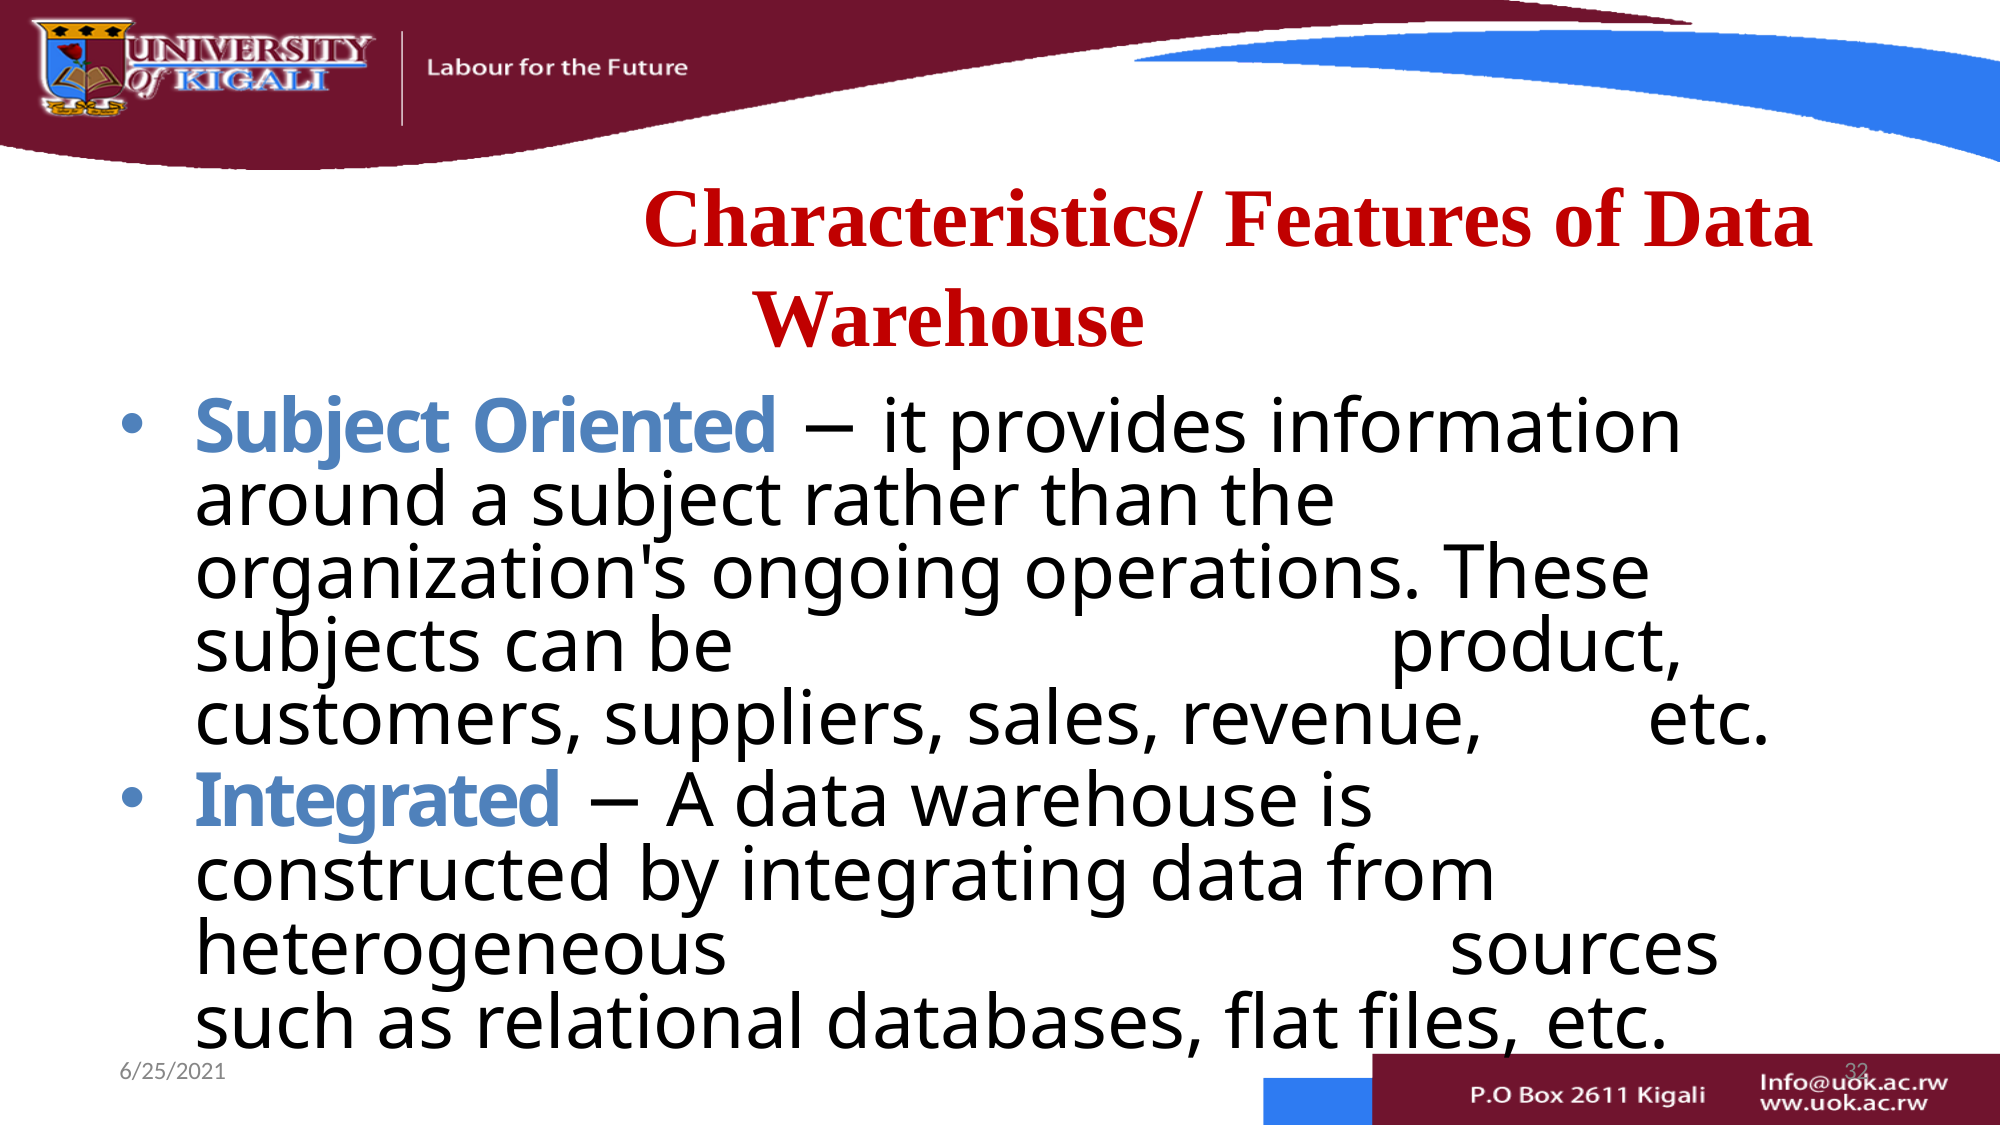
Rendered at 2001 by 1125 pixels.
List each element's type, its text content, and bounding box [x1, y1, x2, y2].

slide_number 32 [1837, 1058, 1878, 1125]
footer 6/25/2021 [117, 1063, 229, 1125]
title Characteristics/ Features of Data Warehouse [181, 161, 1819, 364]
picture [0, 0, 2000, 1125]
text_box Subject Oriented − it provides information around a subject rather than the organization's ongoing operations. These subjects can be product, customers, suppliers, sales, revenue, etc. Integrated − A data warehouse is constructed by integrating data from heterogeneous sources such as relational databases, flat files, etc. [117, 375, 1844, 1063]
picture [229, 1063, 1837, 1125]
